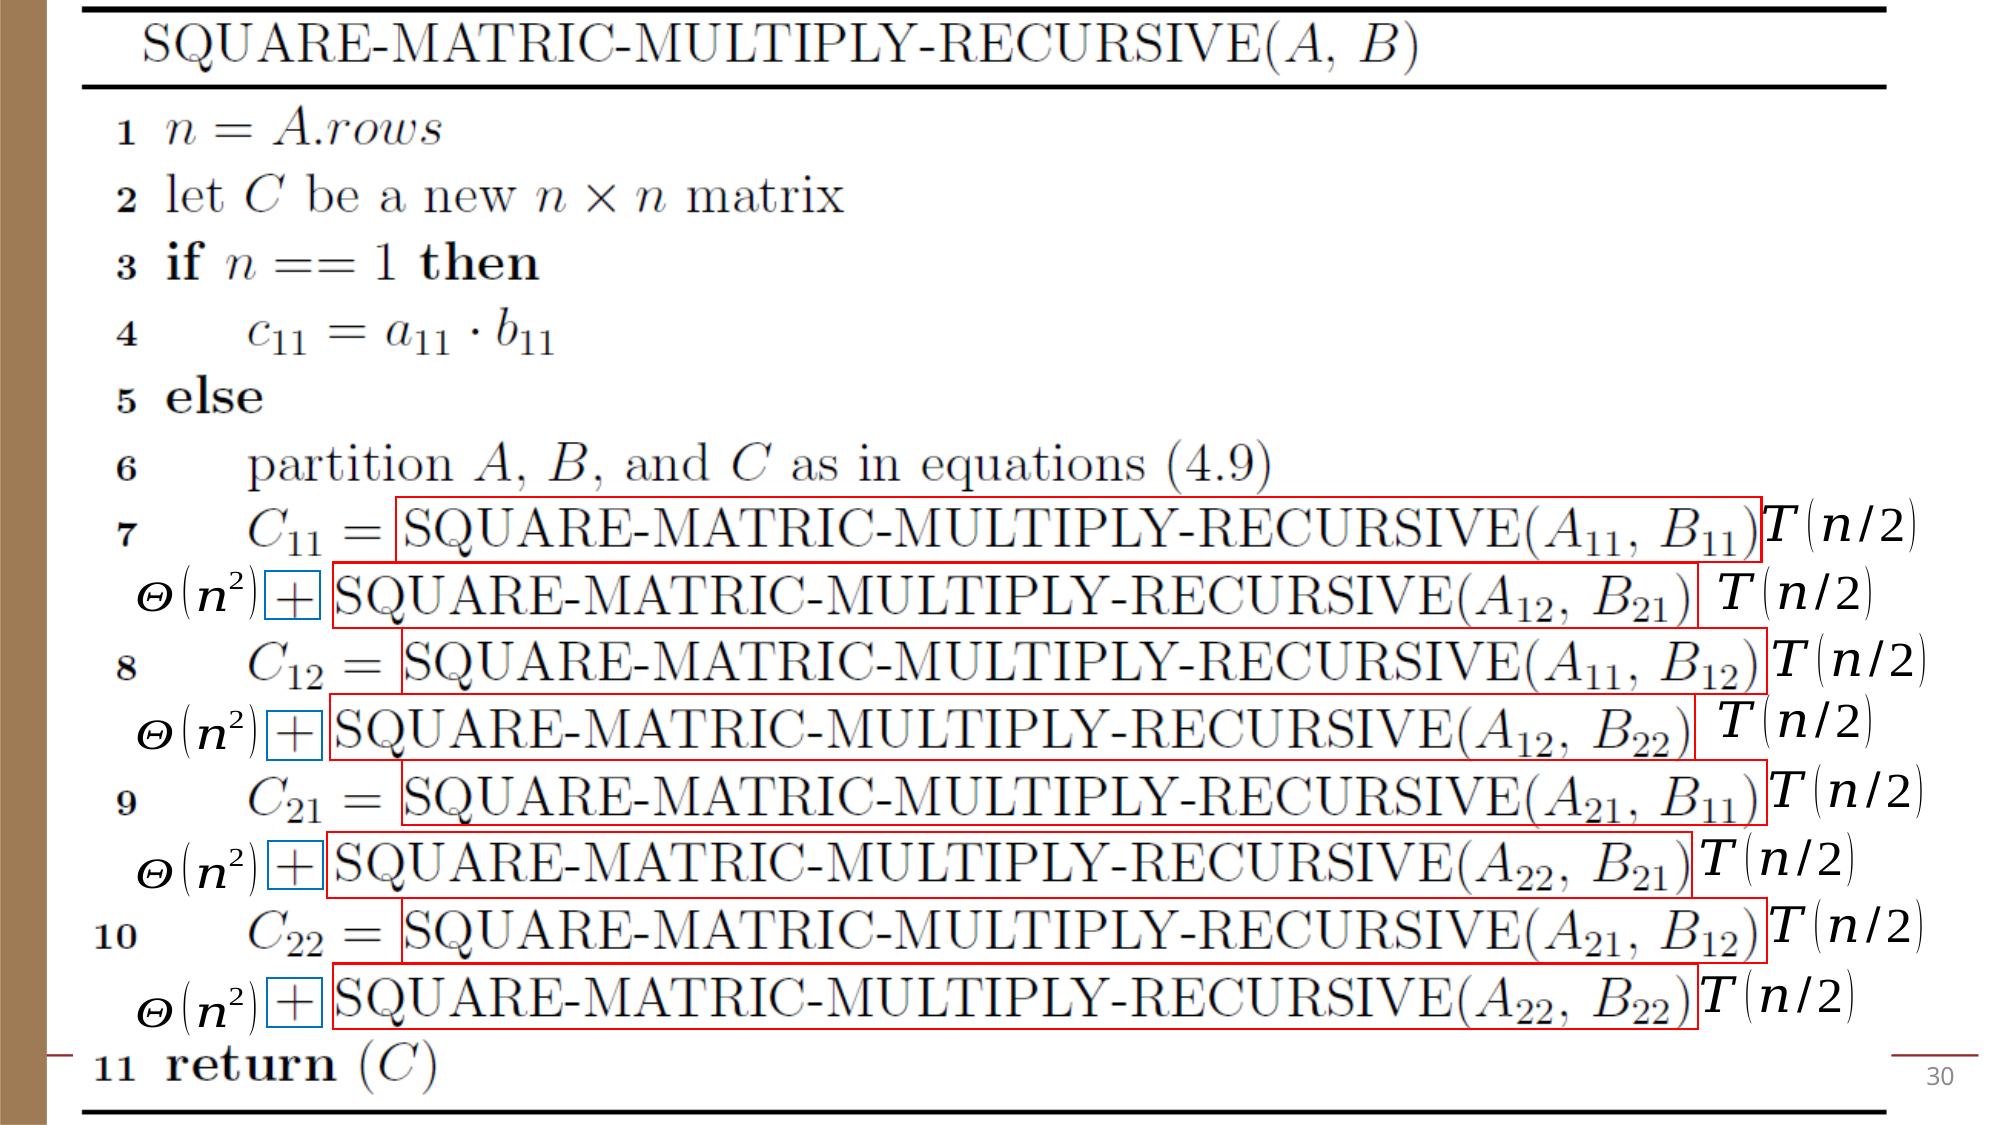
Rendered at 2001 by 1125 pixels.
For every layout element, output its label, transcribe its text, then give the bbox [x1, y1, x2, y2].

slide_number 30 [1892, 1047, 1970, 1108]
picture [0, 0, 2000, 1125]
